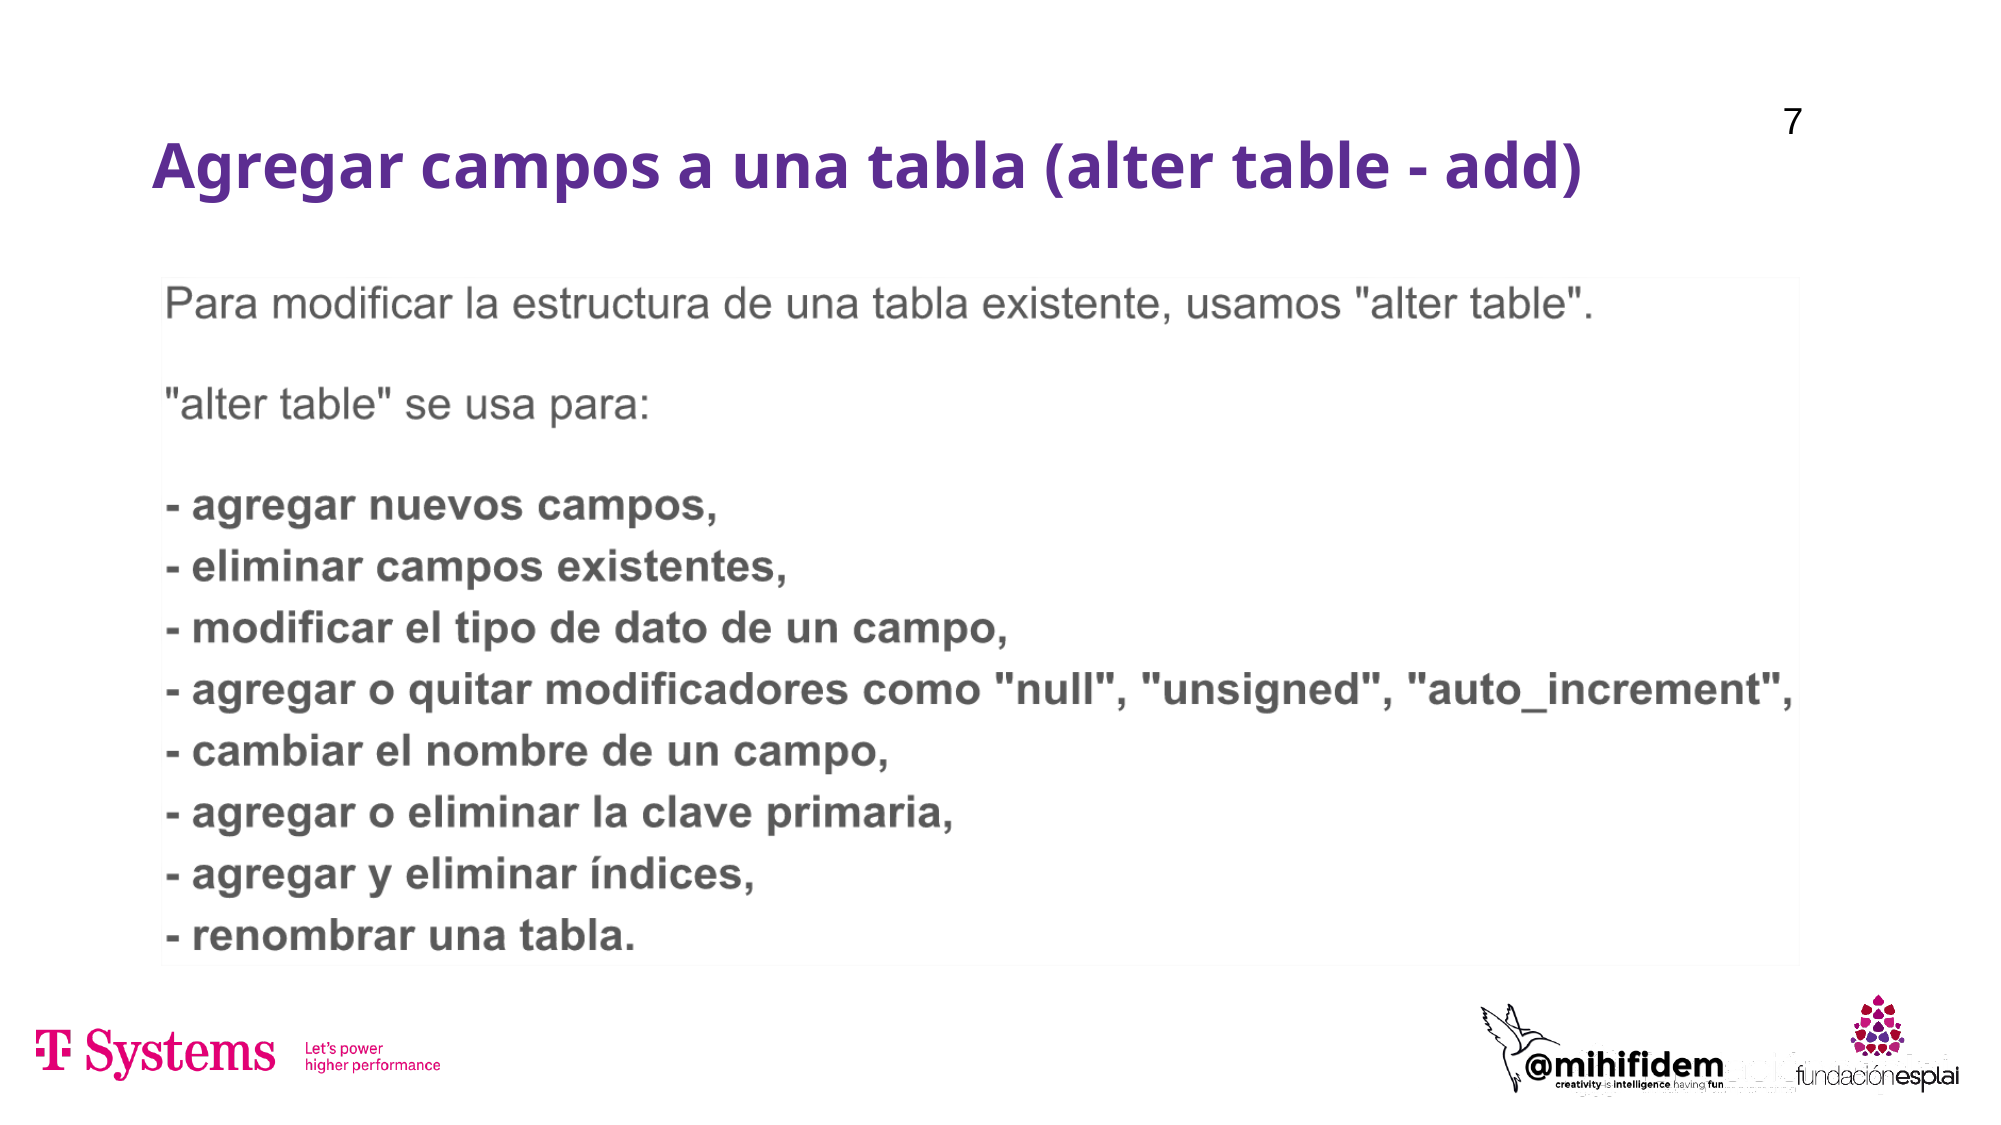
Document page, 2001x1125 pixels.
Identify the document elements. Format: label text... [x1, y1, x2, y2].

text_box Agregar campos a una tabla (alter table - add) [137, 59, 1863, 278]
picture [161, 276, 1800, 966]
text_box 7 [1767, 89, 1863, 150]
picture [36, 1027, 440, 1081]
picture [1472, 986, 1965, 1103]
